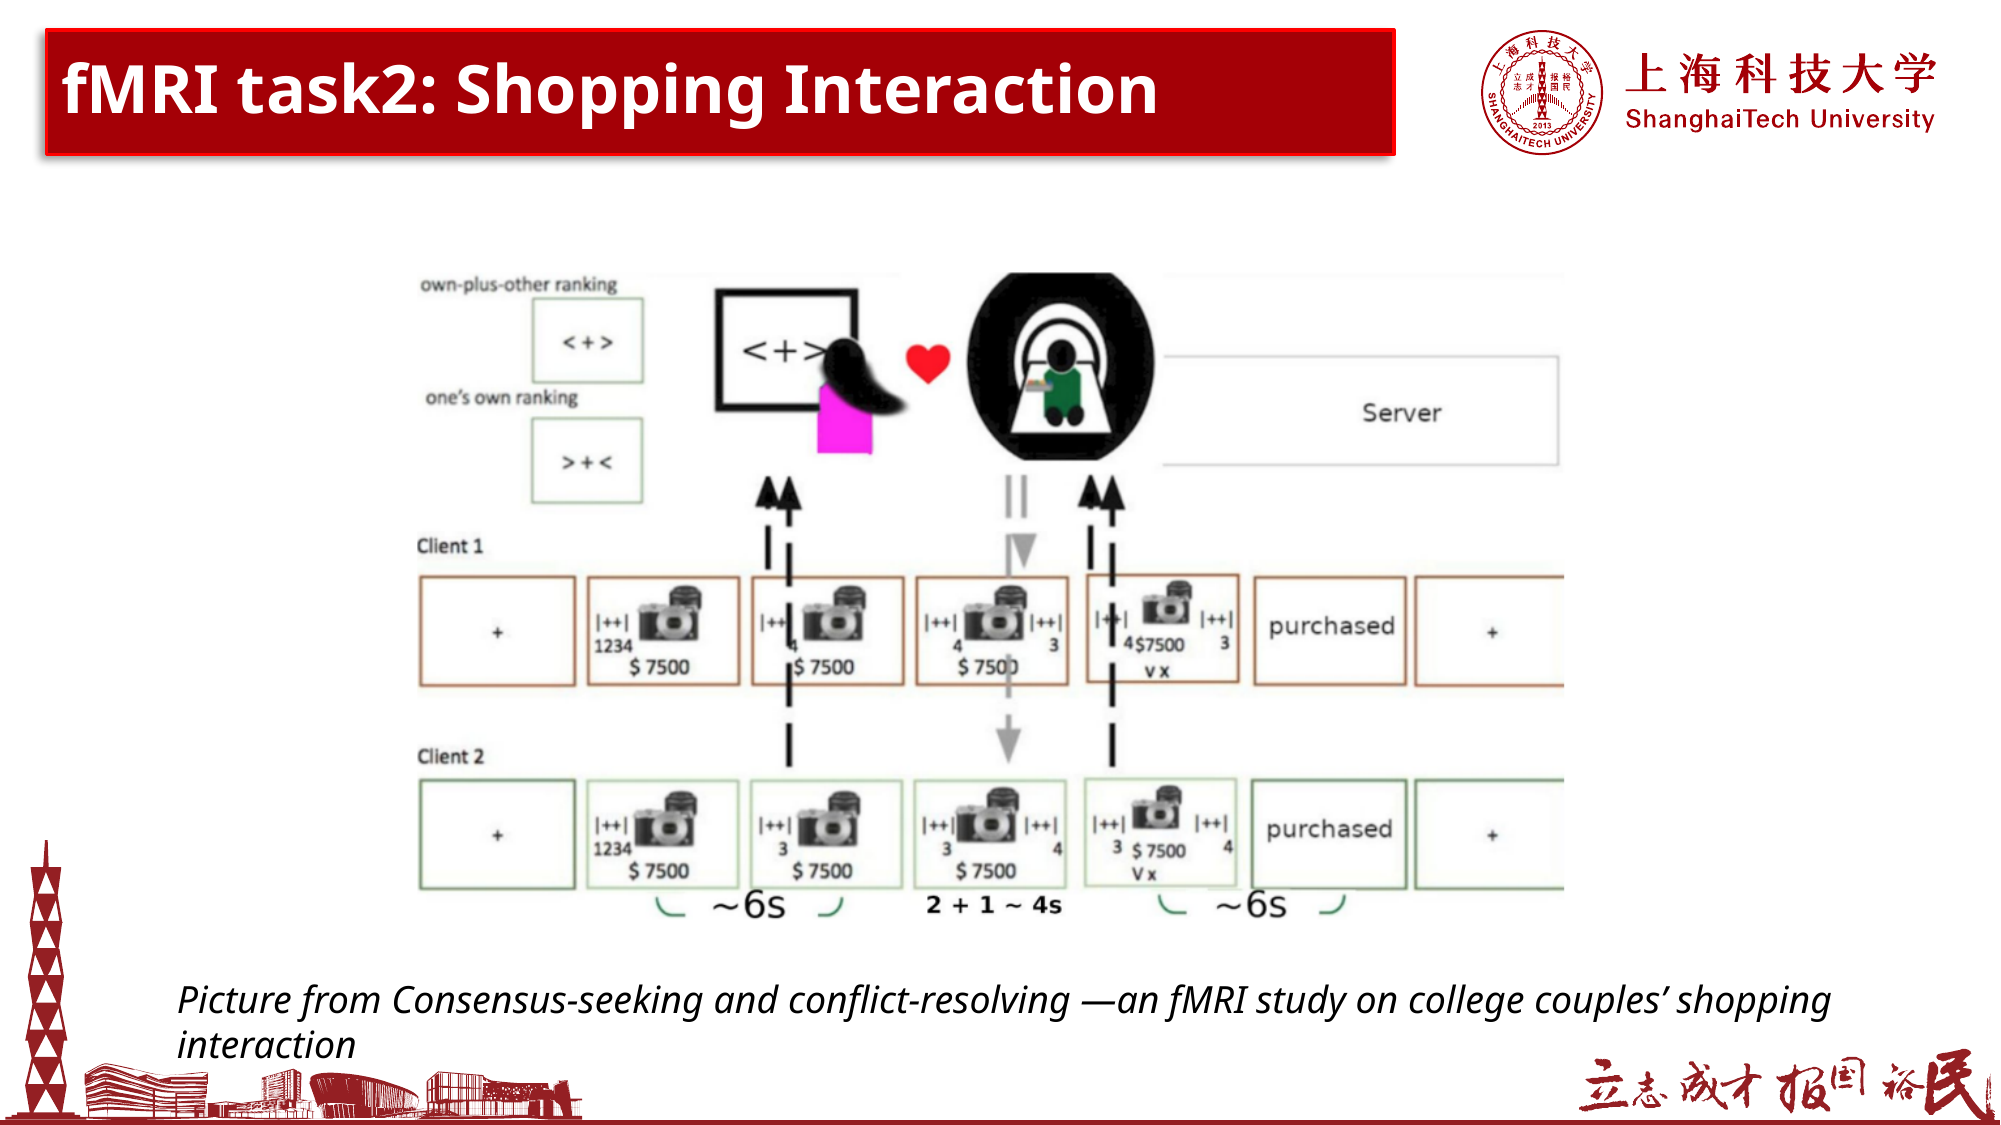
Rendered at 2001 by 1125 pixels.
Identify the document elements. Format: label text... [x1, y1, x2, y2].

text_box Picture from Consensus-seeking and conflict-resolving —an fMRI study on college couples’ shopping interaction [162, 968, 2000, 1118]
picture [364, 219, 1636, 943]
title fMRI task2: Shopping Interaction [45, 28, 1396, 156]
